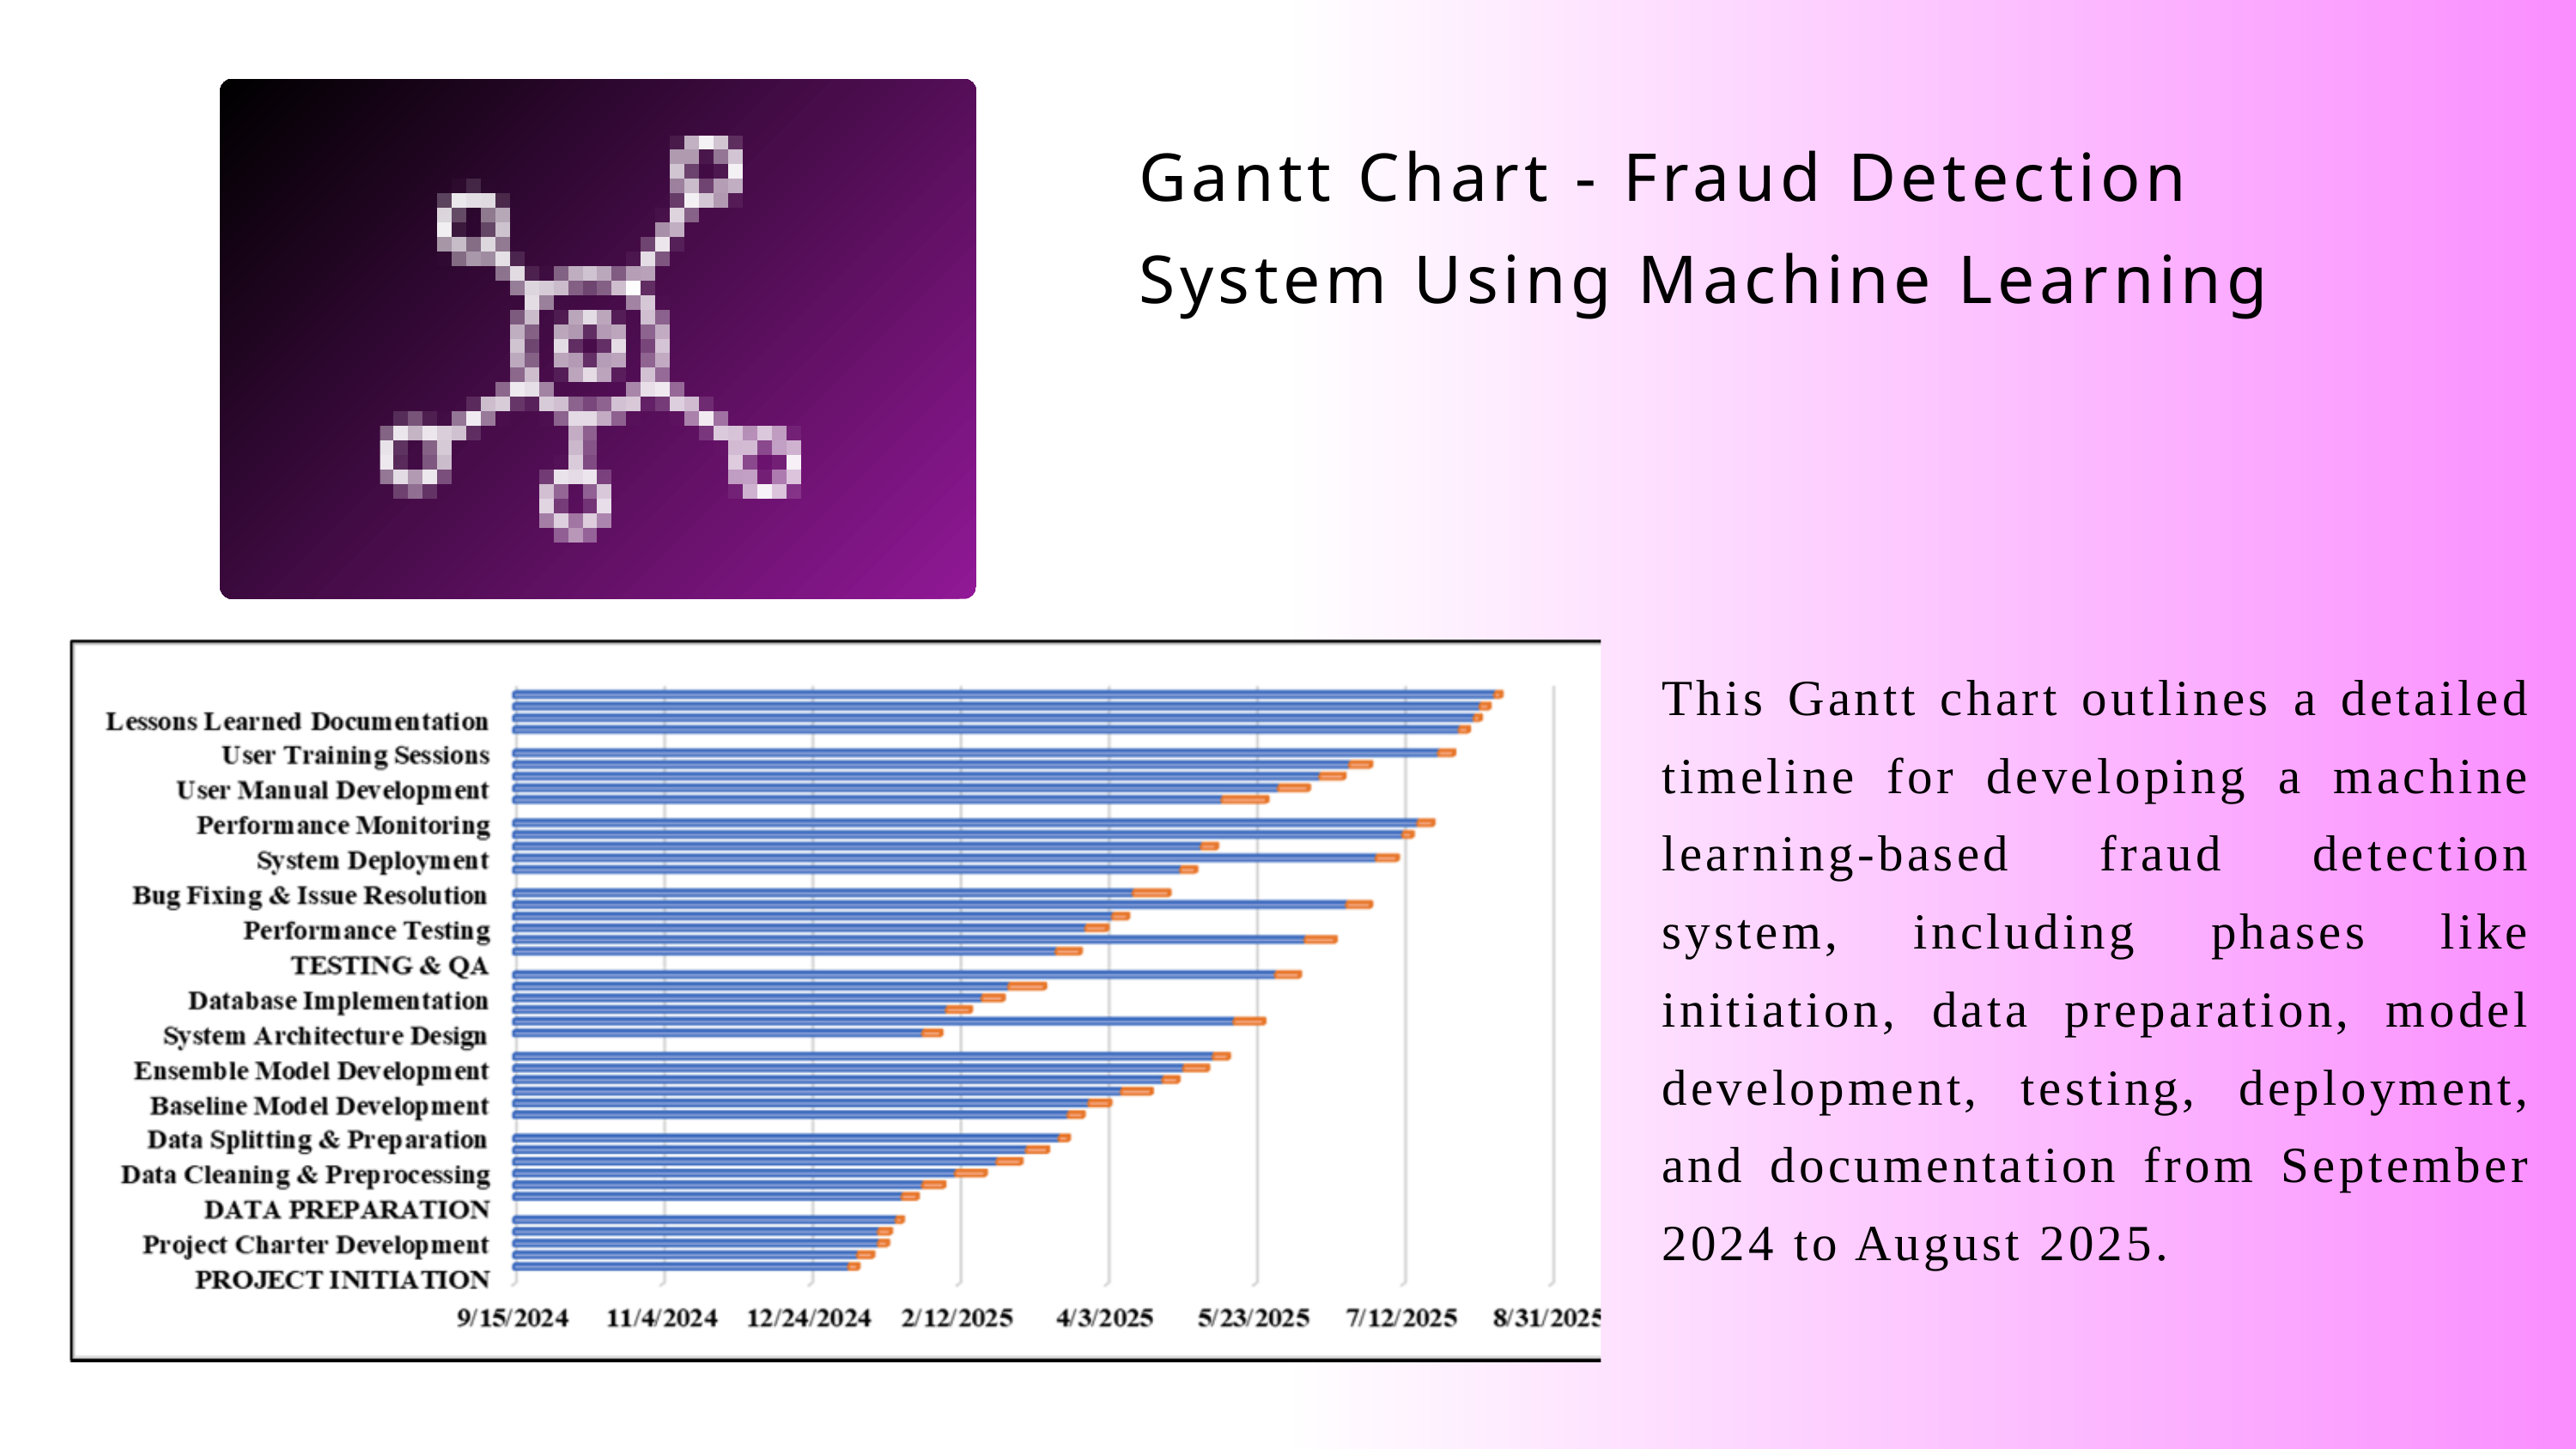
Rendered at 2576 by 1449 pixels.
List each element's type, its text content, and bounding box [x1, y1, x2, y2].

text_box Gantt Chart - Fraud Detection System Using Machine Learning [1139, 112, 2328, 317]
text_box [70, 640, 1601, 1362]
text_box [220, 78, 977, 599]
text_box This Gantt chart outlines a detailed timeline for developing a machine learning-based fraud detection system, including phases like initiation, data preparation, model development, testing, deployment, and documentation from September 2024 to August 2025. [1662, 647, 2534, 1271]
